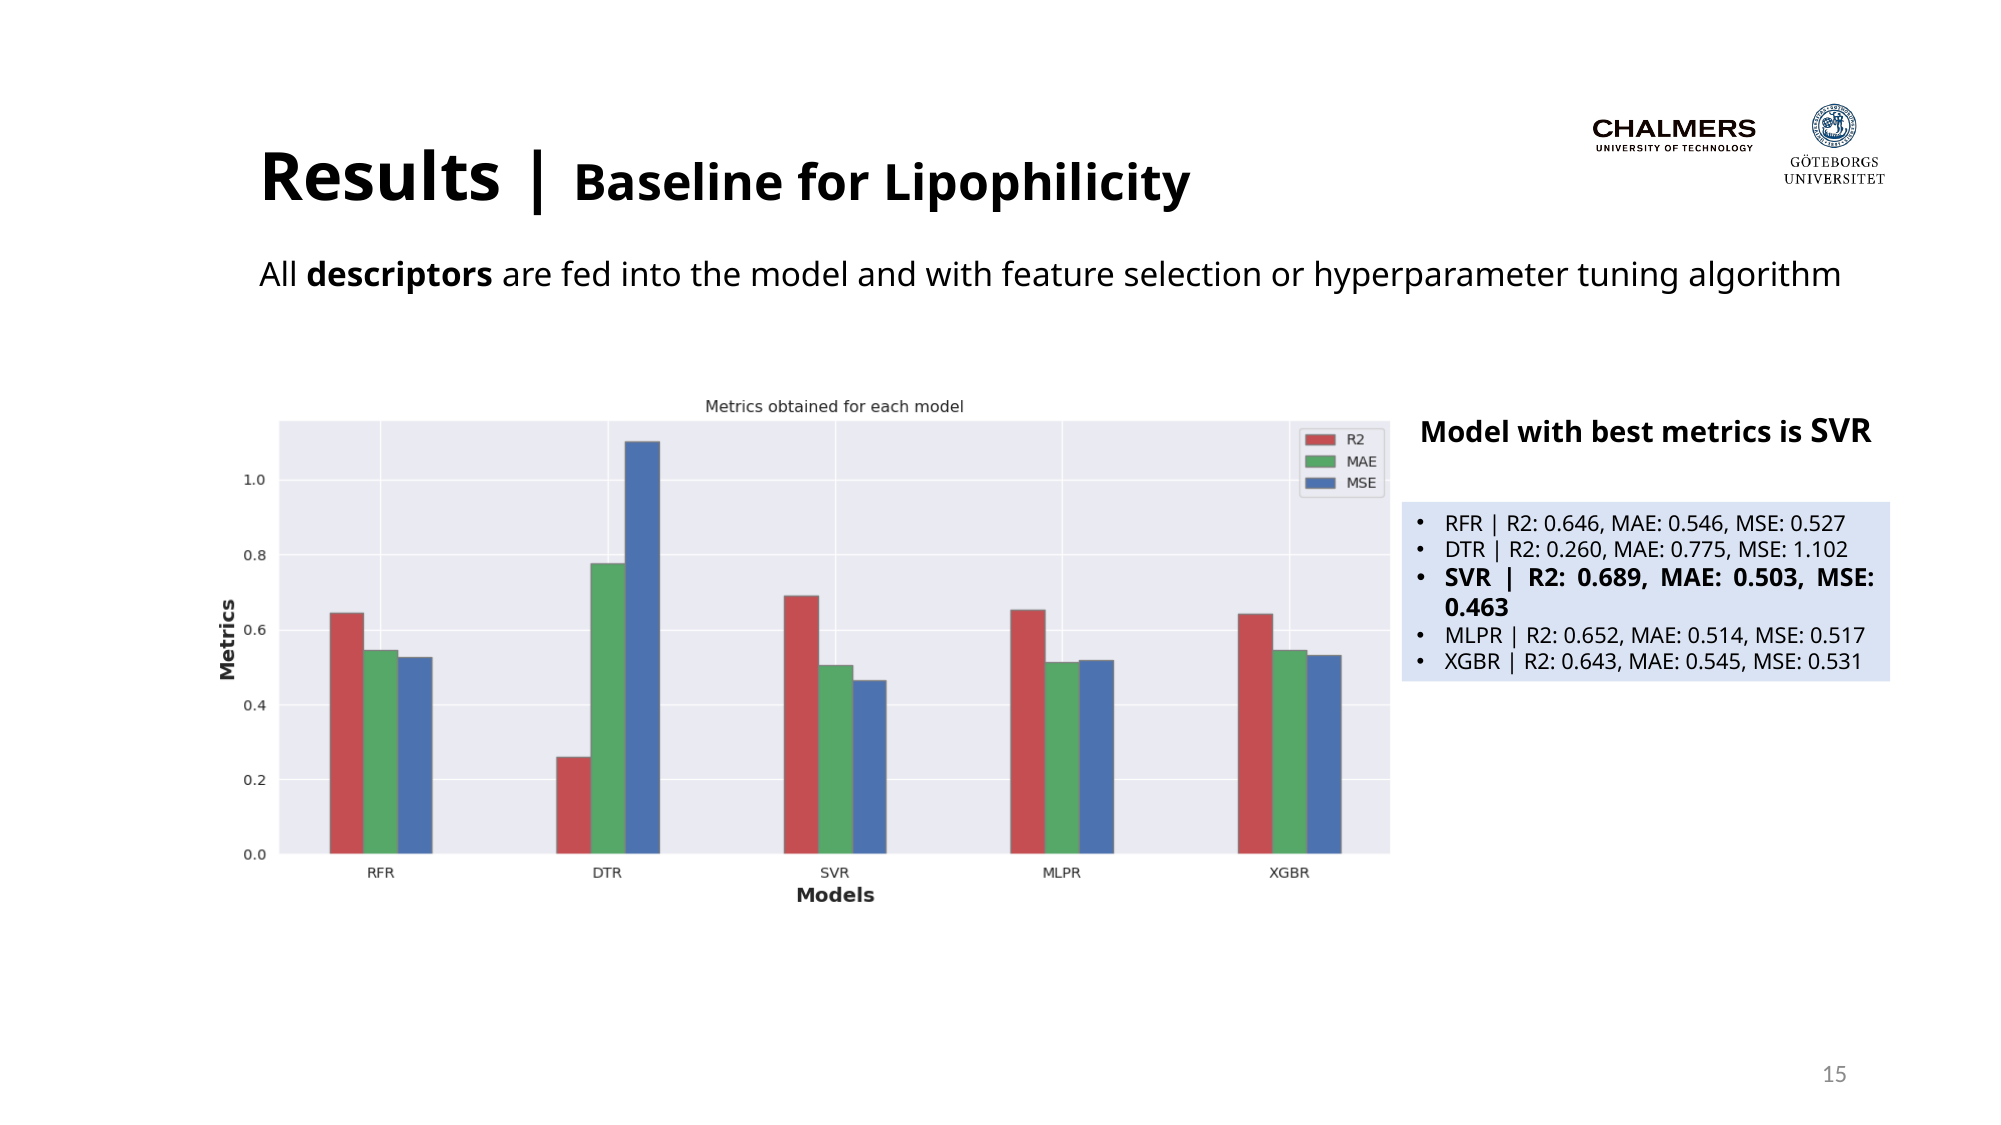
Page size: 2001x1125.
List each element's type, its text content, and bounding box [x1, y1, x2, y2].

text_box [1590, 87, 1891, 200]
slide_number 15 [1412, 1042, 1863, 1103]
picture [208, 391, 1400, 915]
text_box All descriptors are fed into the model and with feature selection or hyperparameter tuning algorithm [244, 245, 1892, 369]
text_box Model with best metrics is SVR [1400, 401, 1892, 457]
text_box RFR | R2: 0.646, MAE: 0.546, MSE: 0.527 DTR | R2: 0.260, MAE: 0.775, MSE: 1.102 SVR | R2: 0.689, MAE: 0.503, MSE: 0.463 MLPR | R2: 0.652, MAE: 0.514, MSE: 0.517 XGBR | R2: 0.643, MAE: 0.545, MSE: 0.531 [1401, 501, 1891, 682]
text_box Results | Baseline for Lipophilicity [244, 126, 1486, 221]
